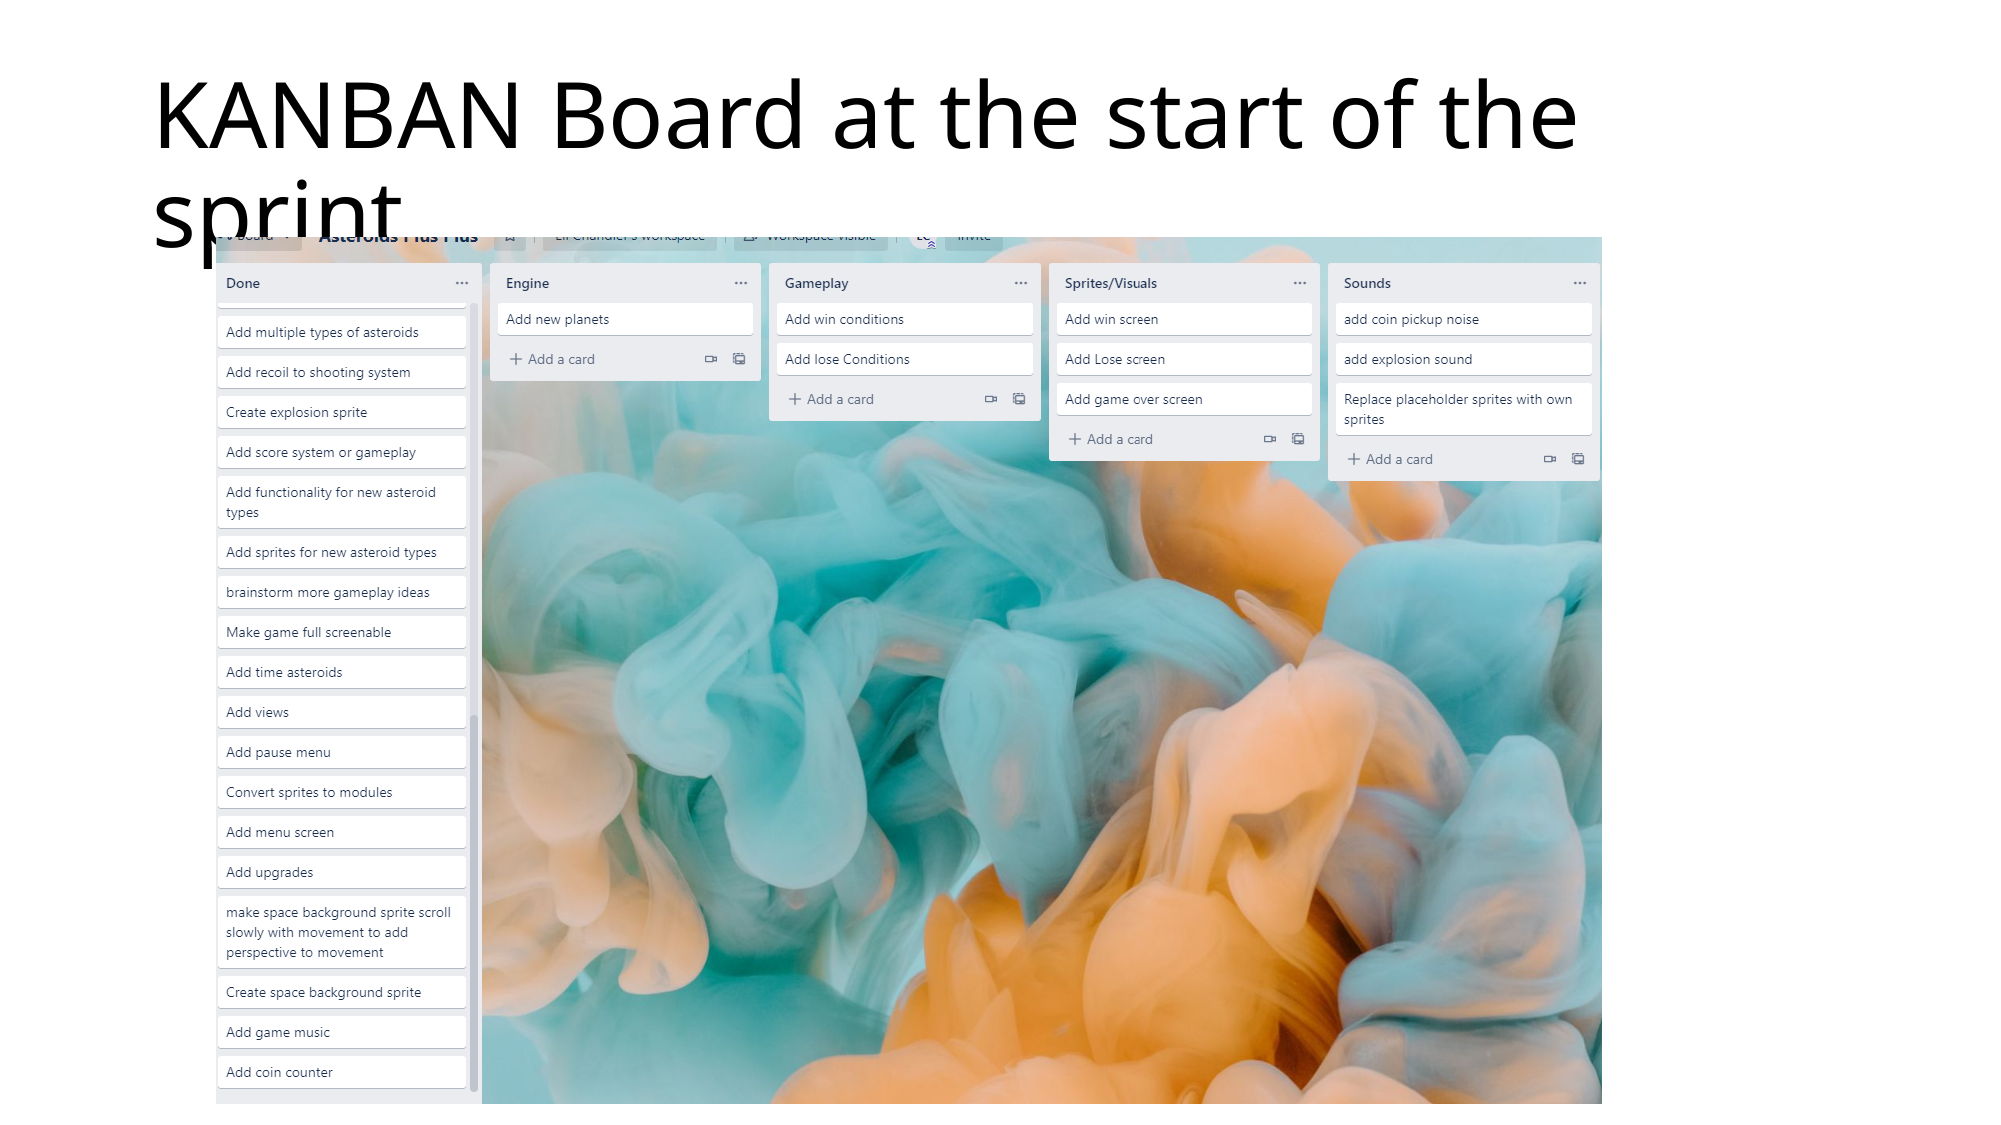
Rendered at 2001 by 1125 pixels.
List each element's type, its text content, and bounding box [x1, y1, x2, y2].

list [216, 237, 1602, 1104]
title KANBAN Board at the start of the sprint [137, 59, 1863, 278]
